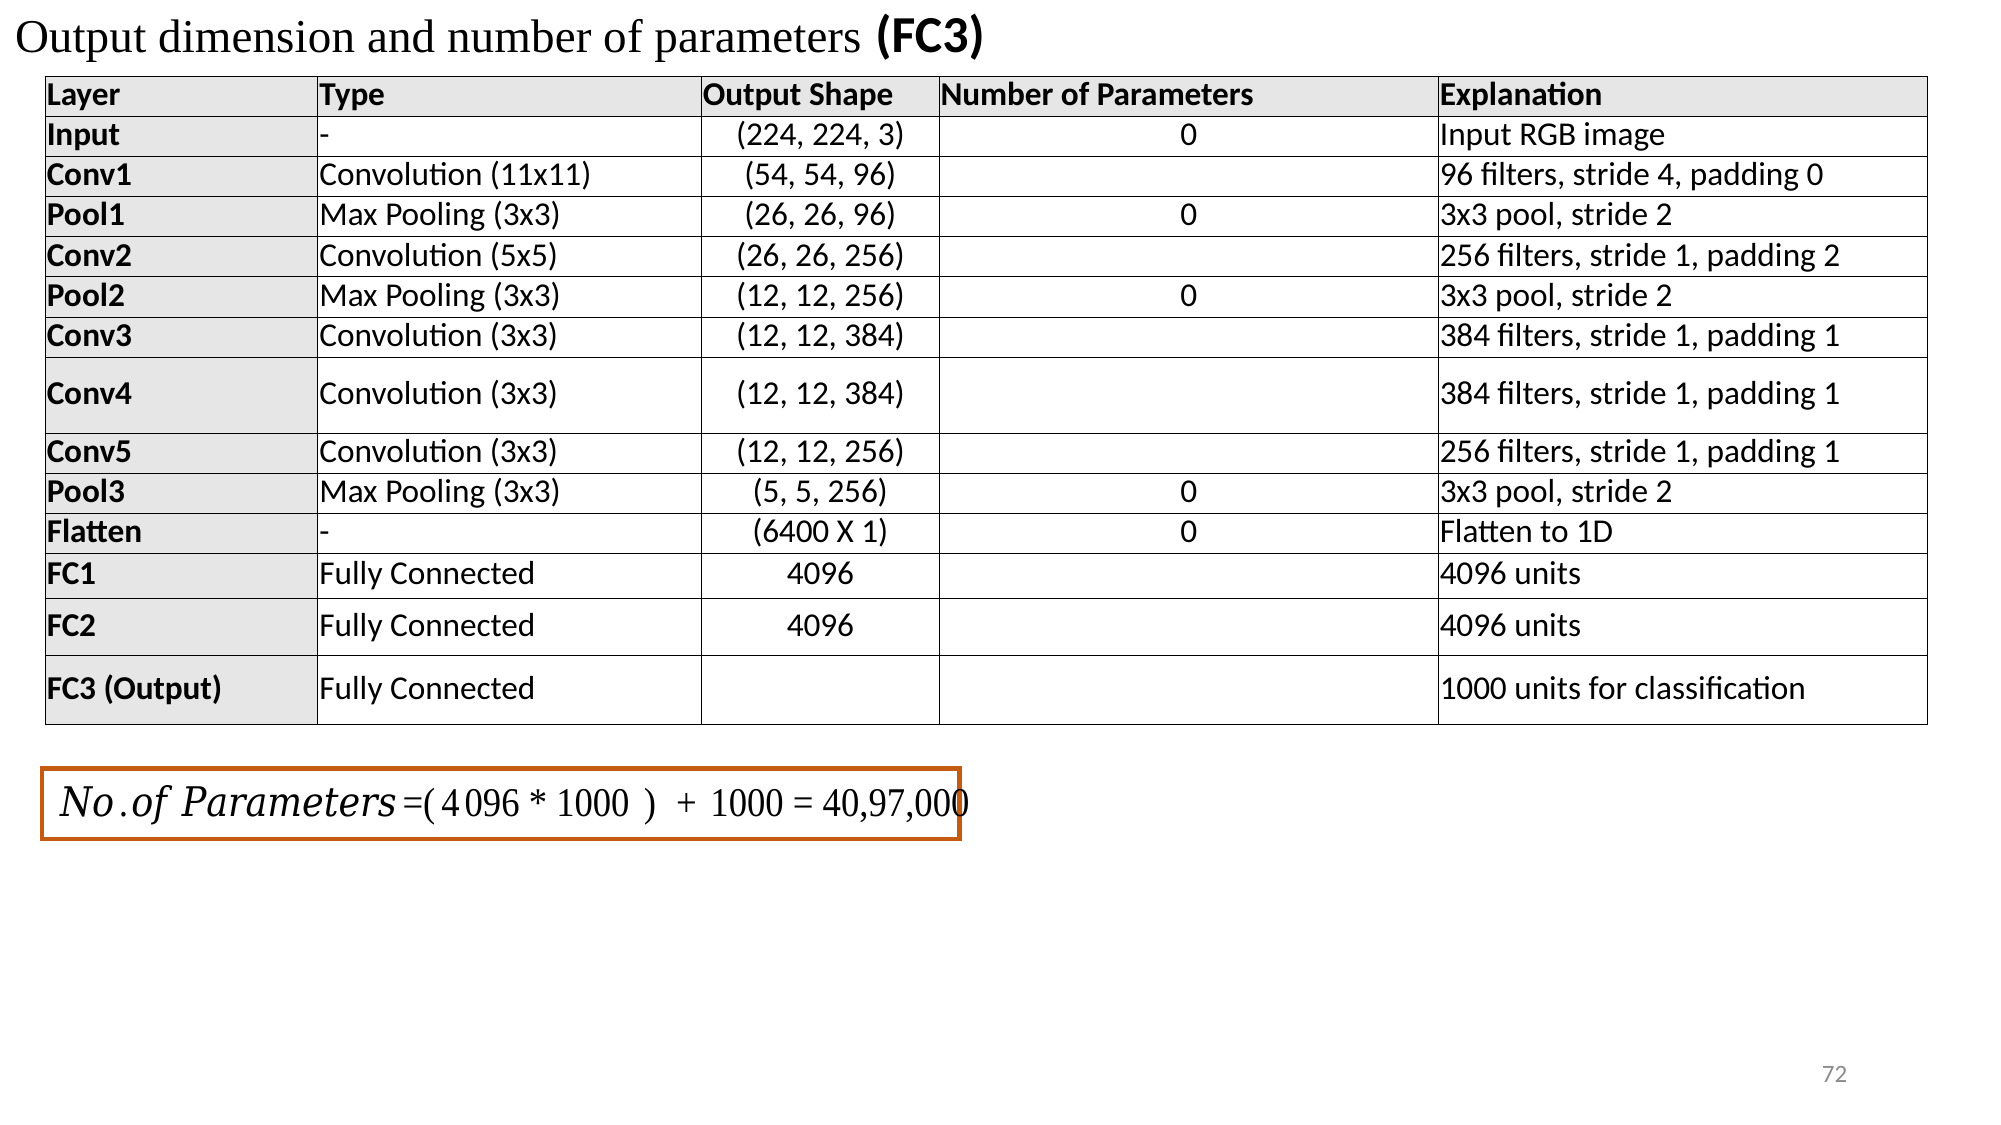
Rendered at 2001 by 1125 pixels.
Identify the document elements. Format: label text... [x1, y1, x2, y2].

text_box [41, 768, 960, 840]
title Output dimension and number of parameters (FC3) [0, 0, 1725, 72]
slide_number 72 [1412, 1042, 1863, 1103]
